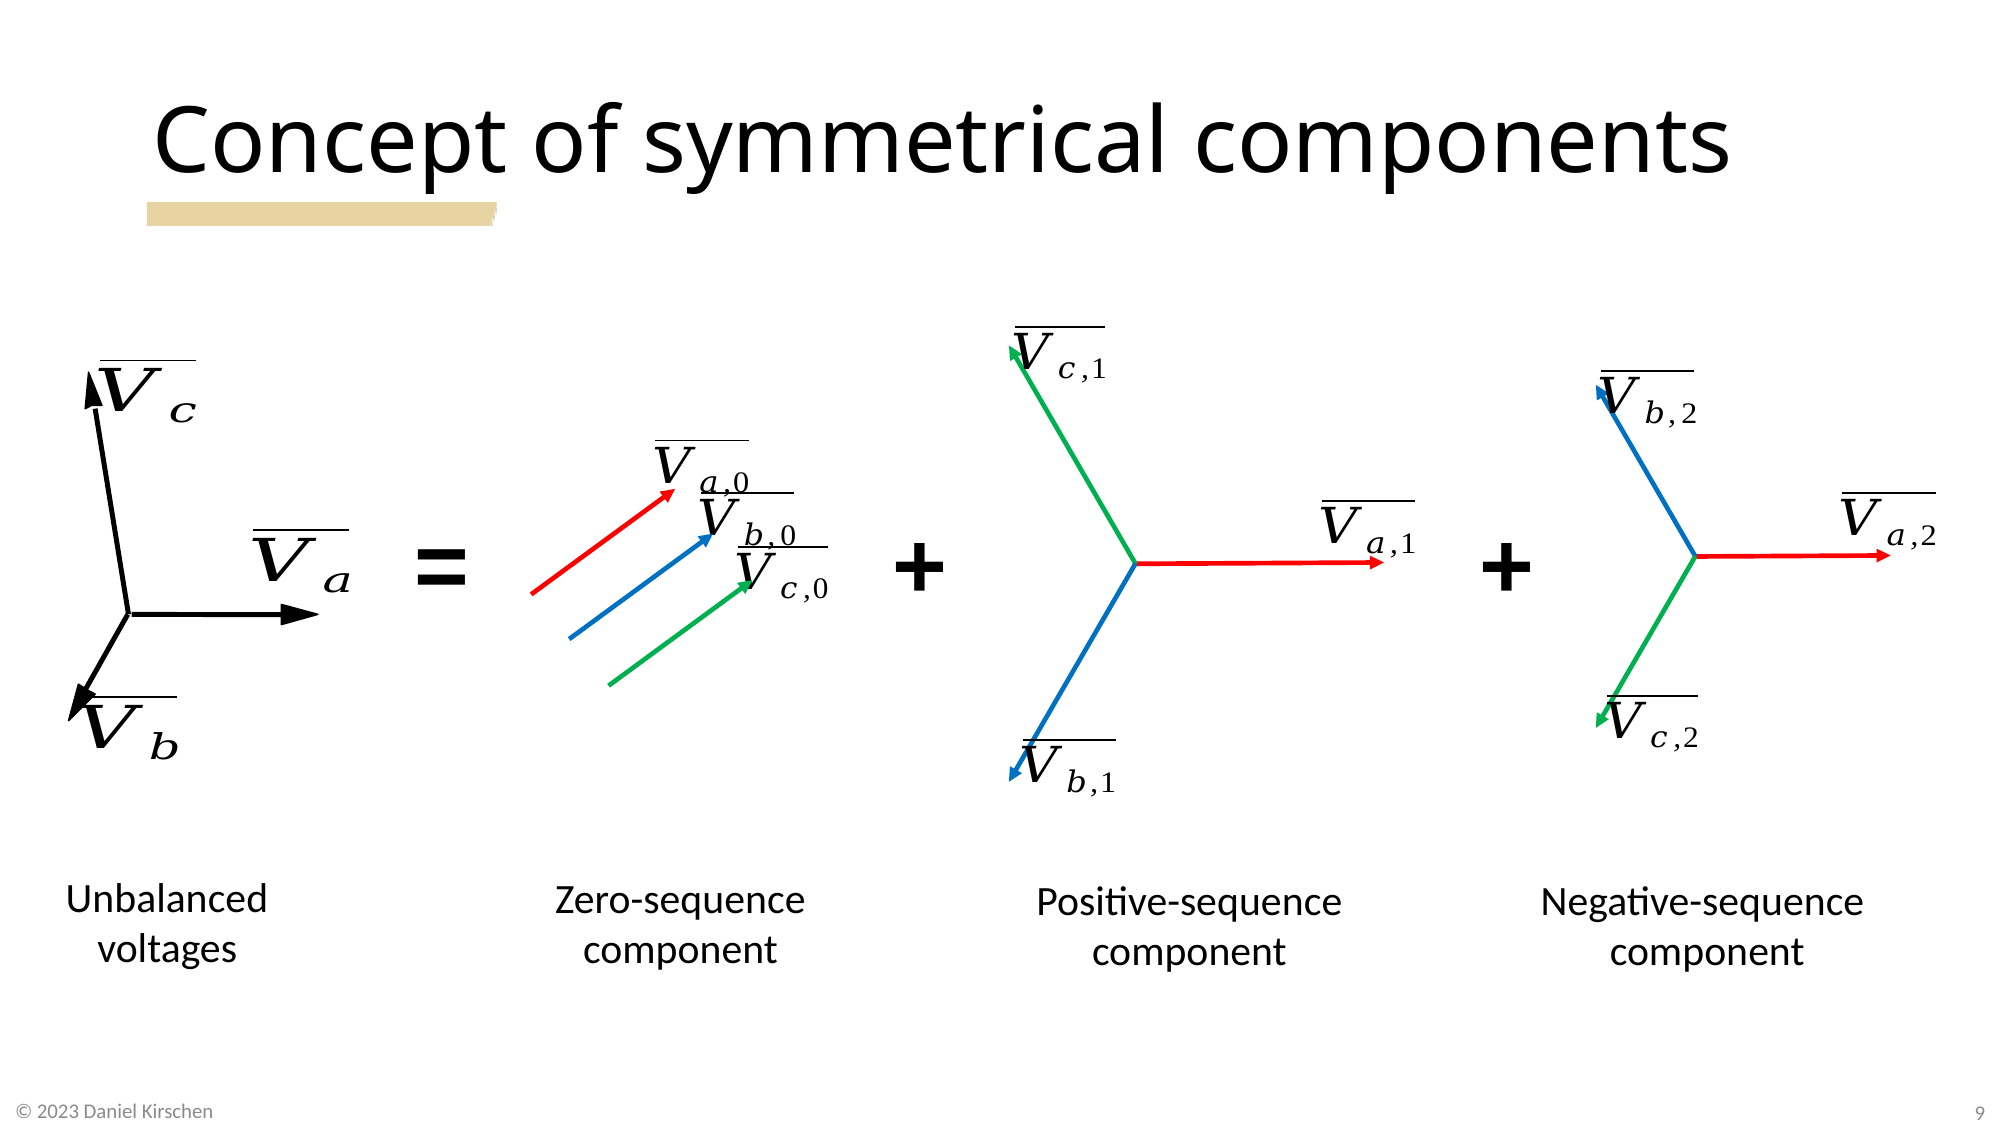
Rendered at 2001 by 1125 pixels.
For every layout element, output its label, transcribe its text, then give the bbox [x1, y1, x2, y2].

text_box Zero-sequence component [540, 864, 821, 979]
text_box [531, 436, 831, 686]
slide_number © 2023 Daniel Kirschen [0, 1094, 546, 1125]
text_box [49, 355, 353, 980]
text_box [1008, 322, 1418, 800]
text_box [1595, 367, 1938, 756]
text_box = [414, 505, 470, 618]
text_box Positive-sequence component [1021, 865, 1358, 981]
slide_number 9 [1550, 1088, 2000, 1125]
text_box + [1479, 505, 1534, 618]
text_box Negative-sequence component [1525, 865, 1889, 981]
text_box + [892, 505, 948, 618]
title Concept of symmetrical components [137, 59, 1863, 226]
